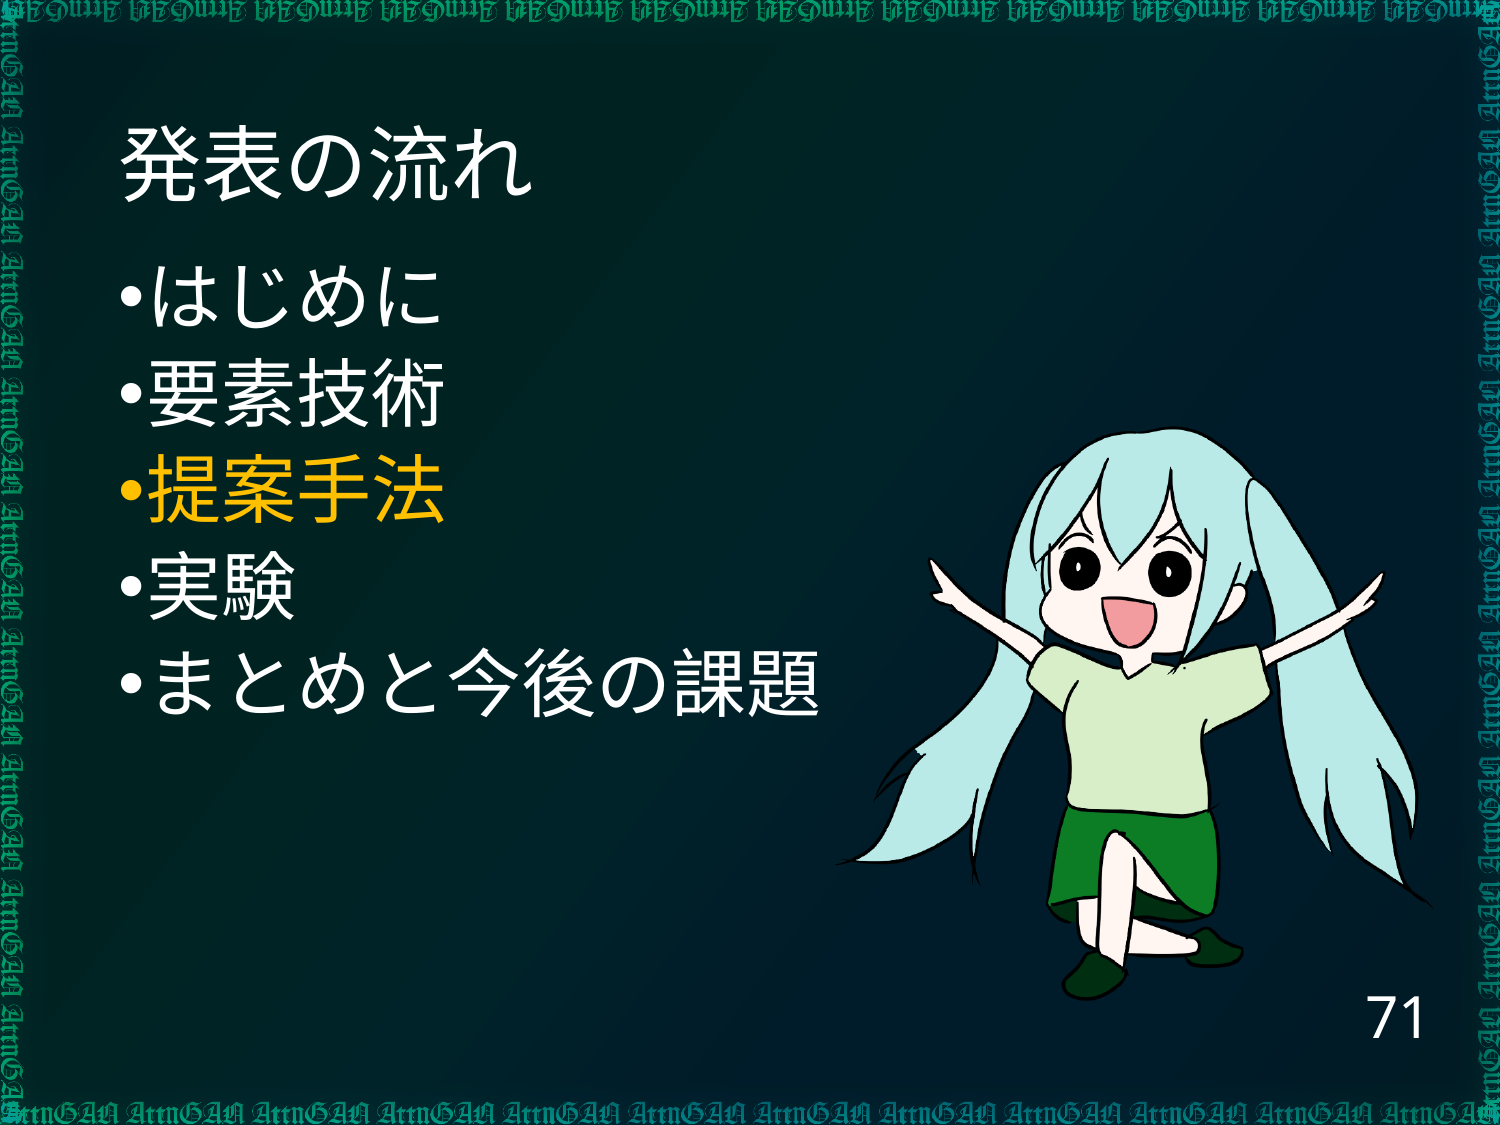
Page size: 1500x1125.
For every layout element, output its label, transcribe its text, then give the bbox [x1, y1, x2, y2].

list はじめに 要素技術 提案手法 実験 まとめと今後の課題 [103, 252, 1397, 967]
slide_number 71 [1097, 972, 1447, 1037]
picture [0, 0, 1500, 1125]
title 発表の流れ [103, 59, 1397, 252]
